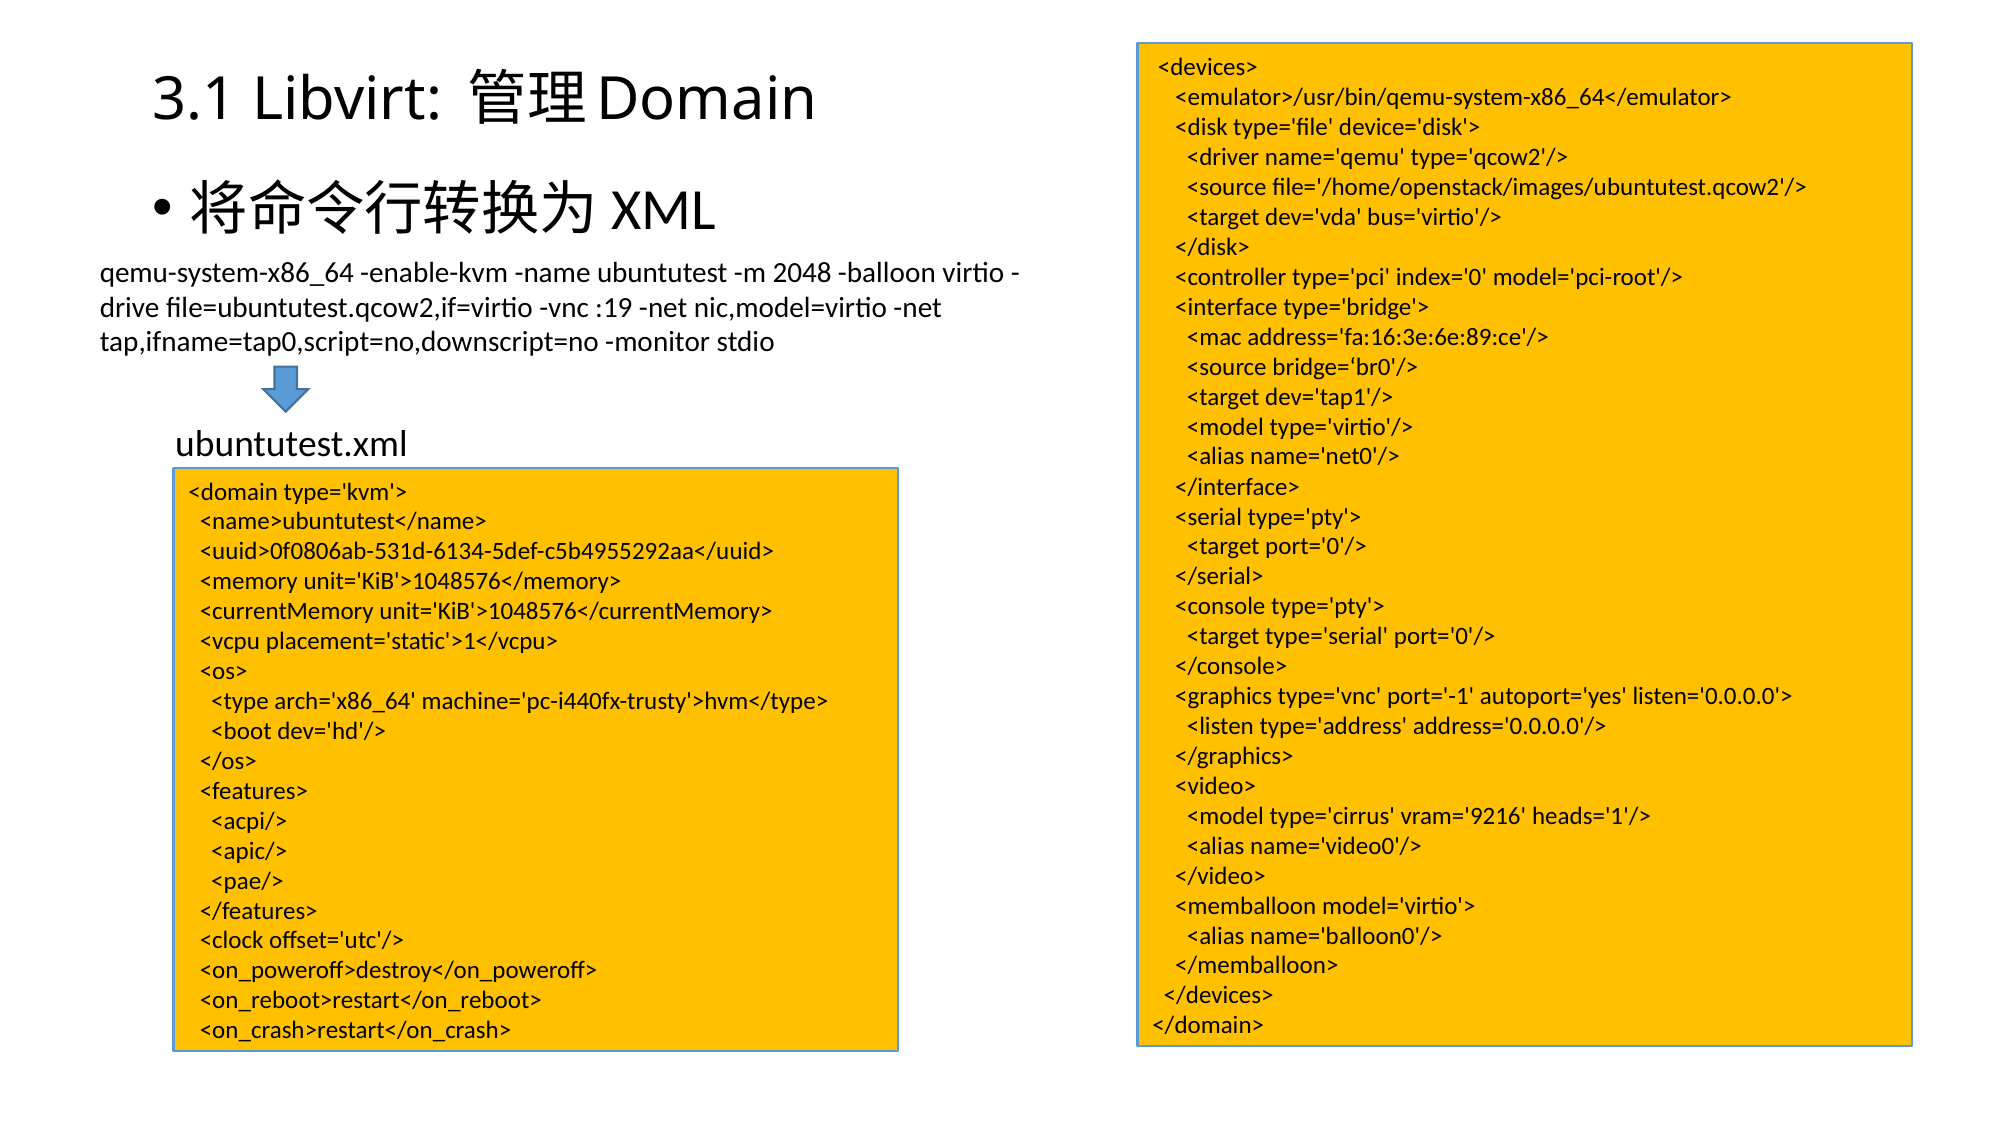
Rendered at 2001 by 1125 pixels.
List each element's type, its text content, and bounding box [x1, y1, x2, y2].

title 3.1 Libvirt: 管理Domain [137, 59, 1137, 140]
text_box qemu-system-x86_64 -enable-kvm -name ubuntutest -m 2048 -balloon virtio -drive file=ubuntutest.qcow2,if=virtio -vnc :19 -net nic,model=virtio -net tap,ifname=tap0,script=no,downscript=no -monitor stdio [85, 245, 1086, 366]
text_box [260, 365, 311, 414]
list 将命令行转换为XML [137, 171, 1137, 1014]
text_box <domain type='kvm'> <name>ubuntutest</name> <uuid>0f0806ab-531d-6134-5def-c5b4955292aa</uuid> <memory unit='KiB'>1048576</memory> <currentMemory unit='KiB'>1048576</currentMemory> <vcpu placement='static'>1</vcpu> <os> <type arch='x86_64' machine='pc-i440fx-trusty'>hvm</type> <boot dev='hd'/> </os> <features> <acpi/> <apic/> <pae/> </features> <clock offset='utc'/> <on_poweroff>destroy</on_poweroff> <on_reboot>restart</on_reboot> <on_crash>restart</on_crash> [173, 467, 899, 1052]
text_box <devices> <emulator>/usr/bin/qemu-system-x86_64</emulator> <disk type='file' device='disk'> <driver name='qemu' type='qcow2'/> <source file='/home/openstack/images/ubuntutest.qcow2'/> <target dev='vda' bus='virtio'/> </disk> <controller type='pci' index='0' model='pci-root'/> <interface type='bridge'> <mac address='fa:16:3e:6e:89:ce'/> <source bridge=‘br0'/> <target dev='tap1'/> <model type='virtio'/> <alias name='net0'/> </interface> <serial type='pty'> <target port='0'/> </serial> <console type='pty'> <target type='serial' port='0'/> </console> <graphics type='vnc' port='-1' autoport='yes' listen='0.0.0.0'> <listen type='address' address='0.0.0.0'/> </graphics> <video> <model type='cirrus' vram='9216' heads='1'/> <alias name='video0'/> </video> <memballoon model='virtio'> <alias name='balloon0'/> </memballoon> </devices> </domain> [1137, 43, 1913, 1047]
text_box ubuntutest.xml [160, 411, 423, 472]
